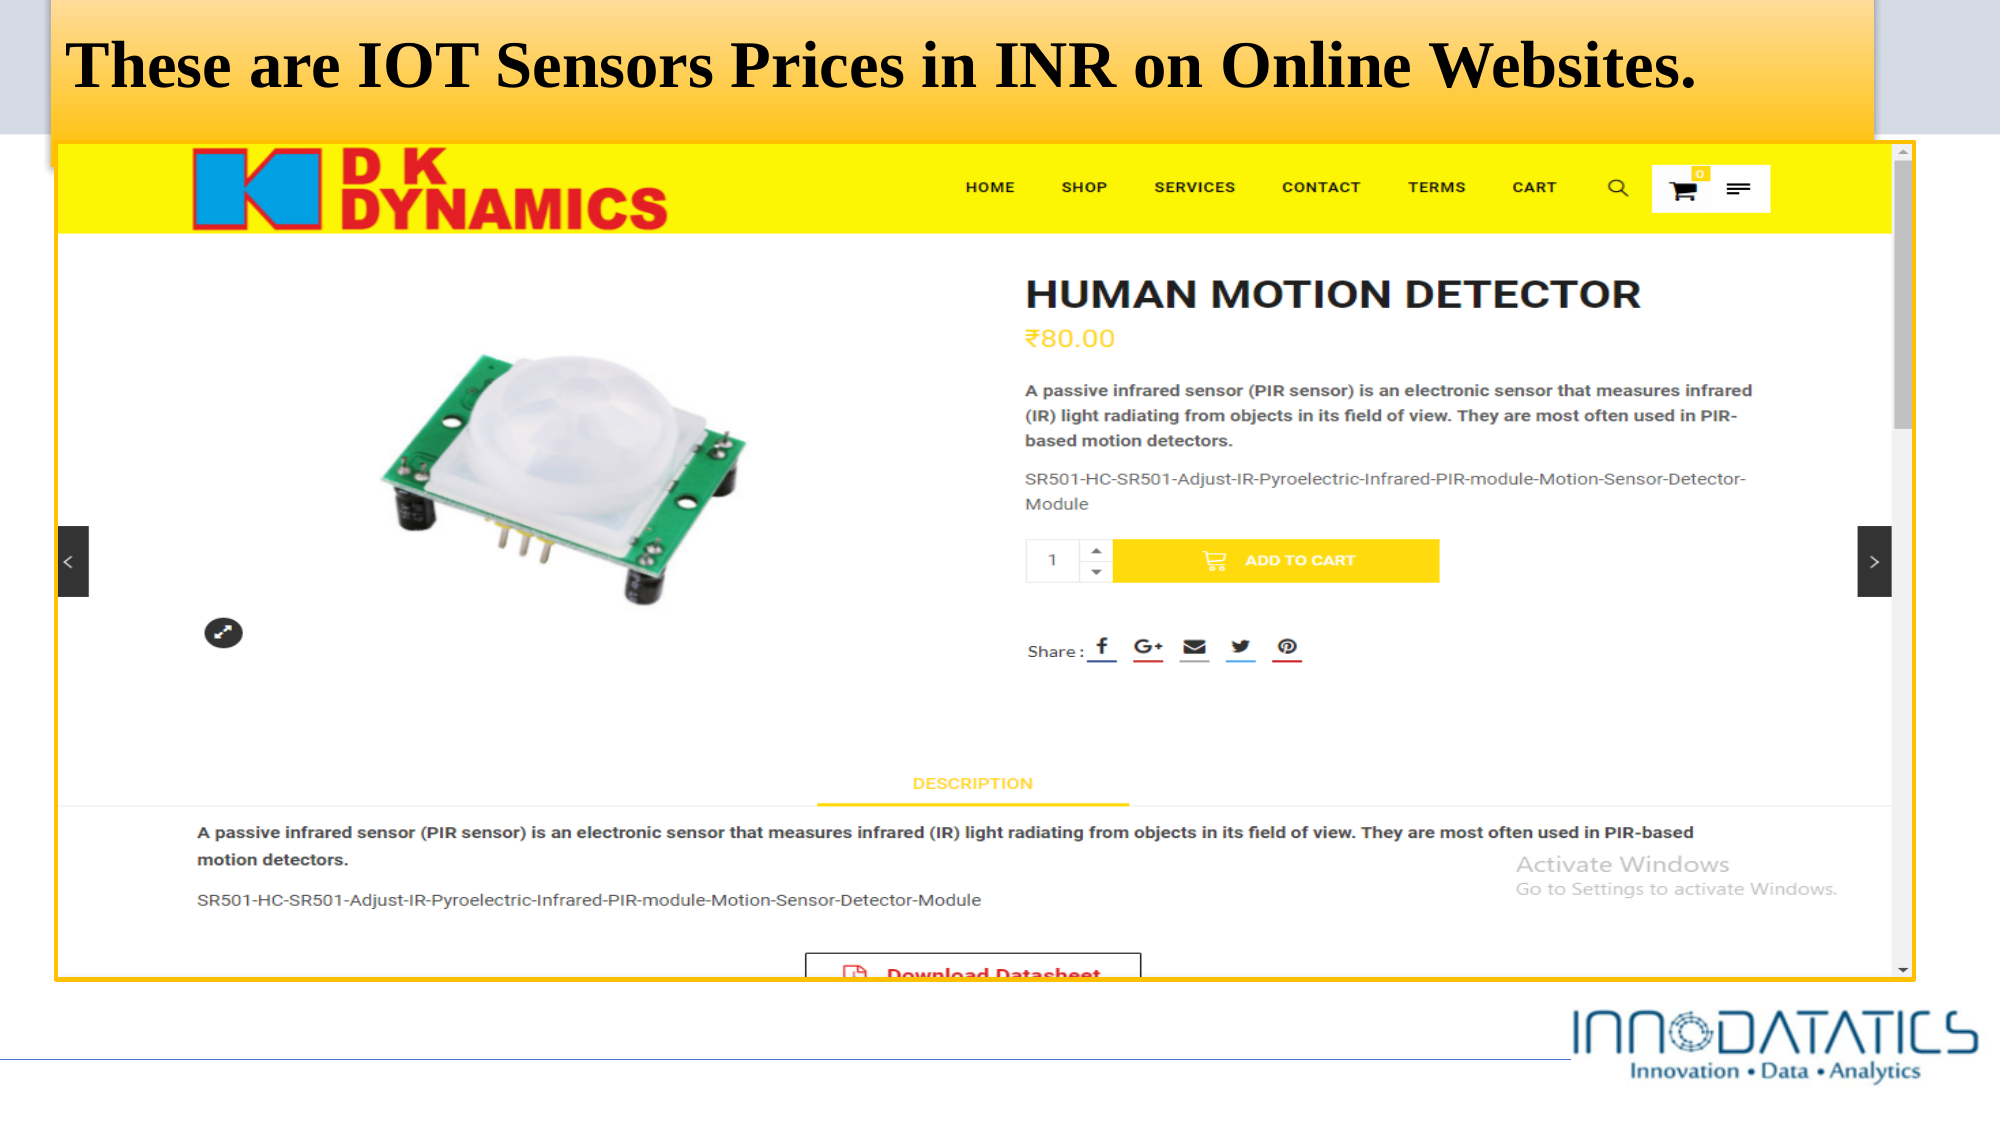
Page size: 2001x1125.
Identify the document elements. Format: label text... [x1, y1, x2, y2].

title These are IOT Sensors Prices in INR on Online Websites. [50, 0, 1874, 167]
text_box [54, 140, 1916, 982]
picture [1571, 979, 1998, 1112]
